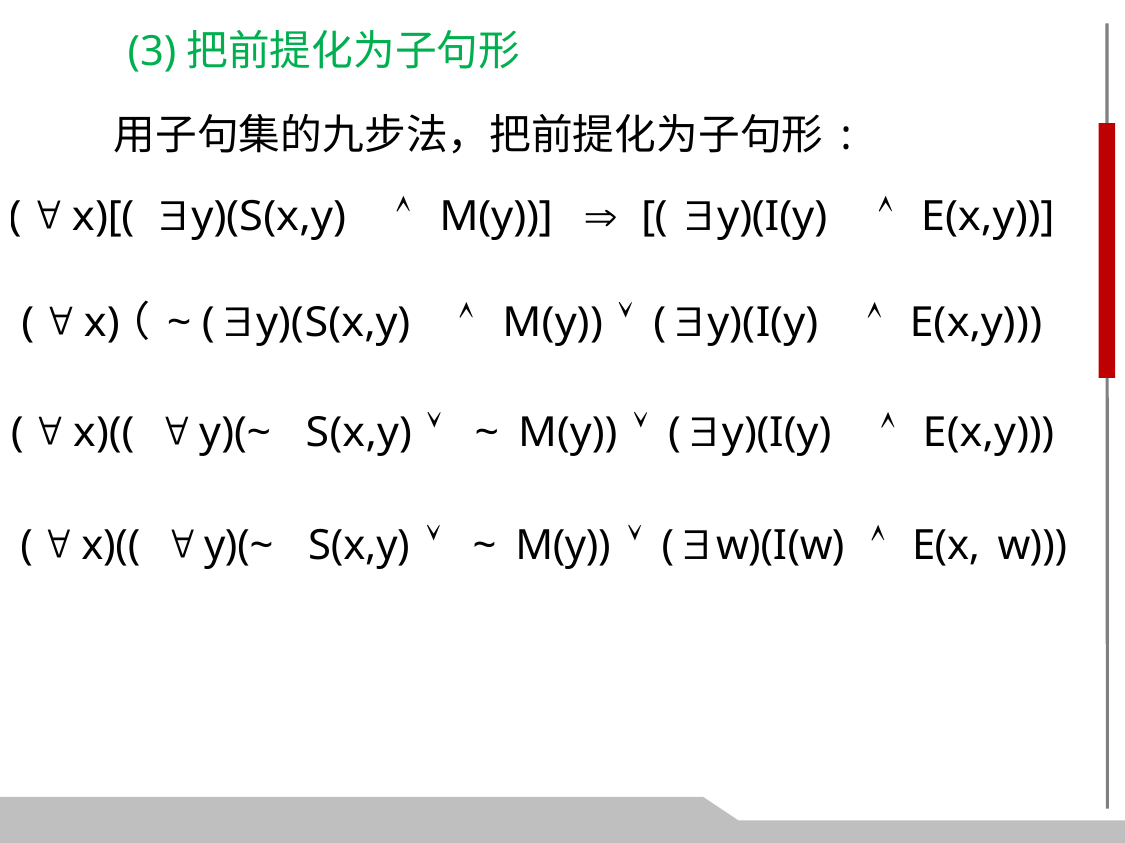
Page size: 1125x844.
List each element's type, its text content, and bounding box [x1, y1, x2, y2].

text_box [12, 401, 1093, 461]
text_box (3)把前提化为子句形 [112, 16, 536, 82]
text_box 用子句集的九步法，把前提化为子句形: [98, 100, 874, 165]
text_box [22, 513, 1083, 574]
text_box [23, 291, 1082, 351]
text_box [10, 188, 1095, 245]
